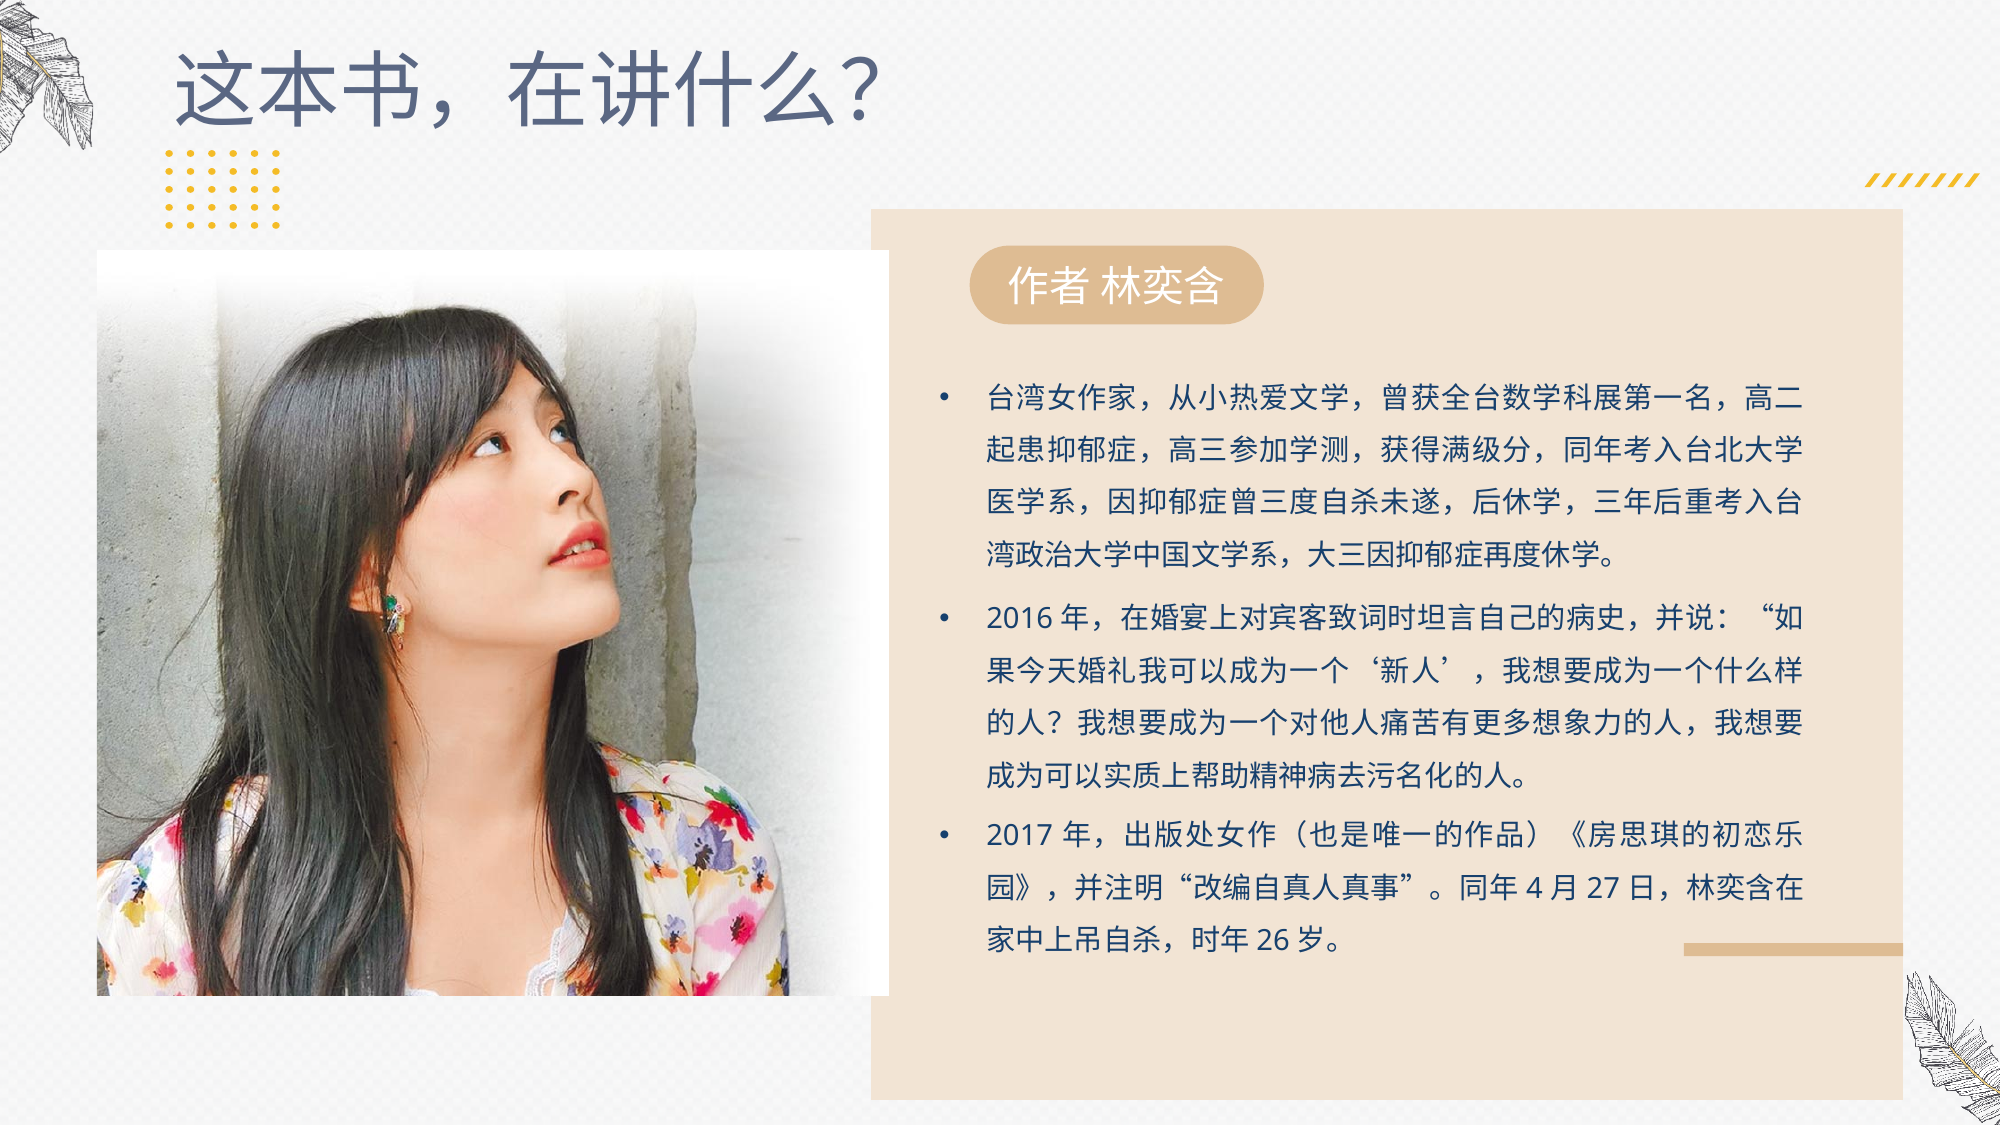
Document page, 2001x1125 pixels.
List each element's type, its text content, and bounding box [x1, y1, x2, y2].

text_box 台湾女作家，从小热爱文学，曾获全台数学科展第一名，高二起患抑郁症，高三参加学测，获得满级分，同年考入台北大学医学系，因抑郁症曾三度自杀未遂，后休学，三年后重考入台湾政治大学中国文学系，大三因抑郁症再度休学。 [924, 354, 1820, 574]
picture [0, 0, 2000, 1125]
text_box 2016年，在婚宴上对宾客致词时坦言自己的病史，并说：“如果今天婚礼我可以成为一个‘新人’，我想要成为一个什么样的人？我想要成为一个对他人痛苦有更多想象力的人，我想要成为可以实质上帮助精神病去污名化的人。 [924, 574, 1820, 791]
text_box [1820, 942, 1904, 957]
text_box 这本书，在讲什么？ [158, 29, 938, 145]
text_box 作者 林奕含 [968, 244, 1265, 326]
text_box 2017年，出版处女作（也是唯一的作品）《房思琪的初恋乐园》，并注明“改编自真人真事”。同年4月27日，林奕含在家中上吊自杀，时年26岁。 [924, 791, 1820, 964]
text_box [1864, 173, 1980, 188]
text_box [165, 150, 280, 229]
text_box [870, 208, 1904, 1101]
